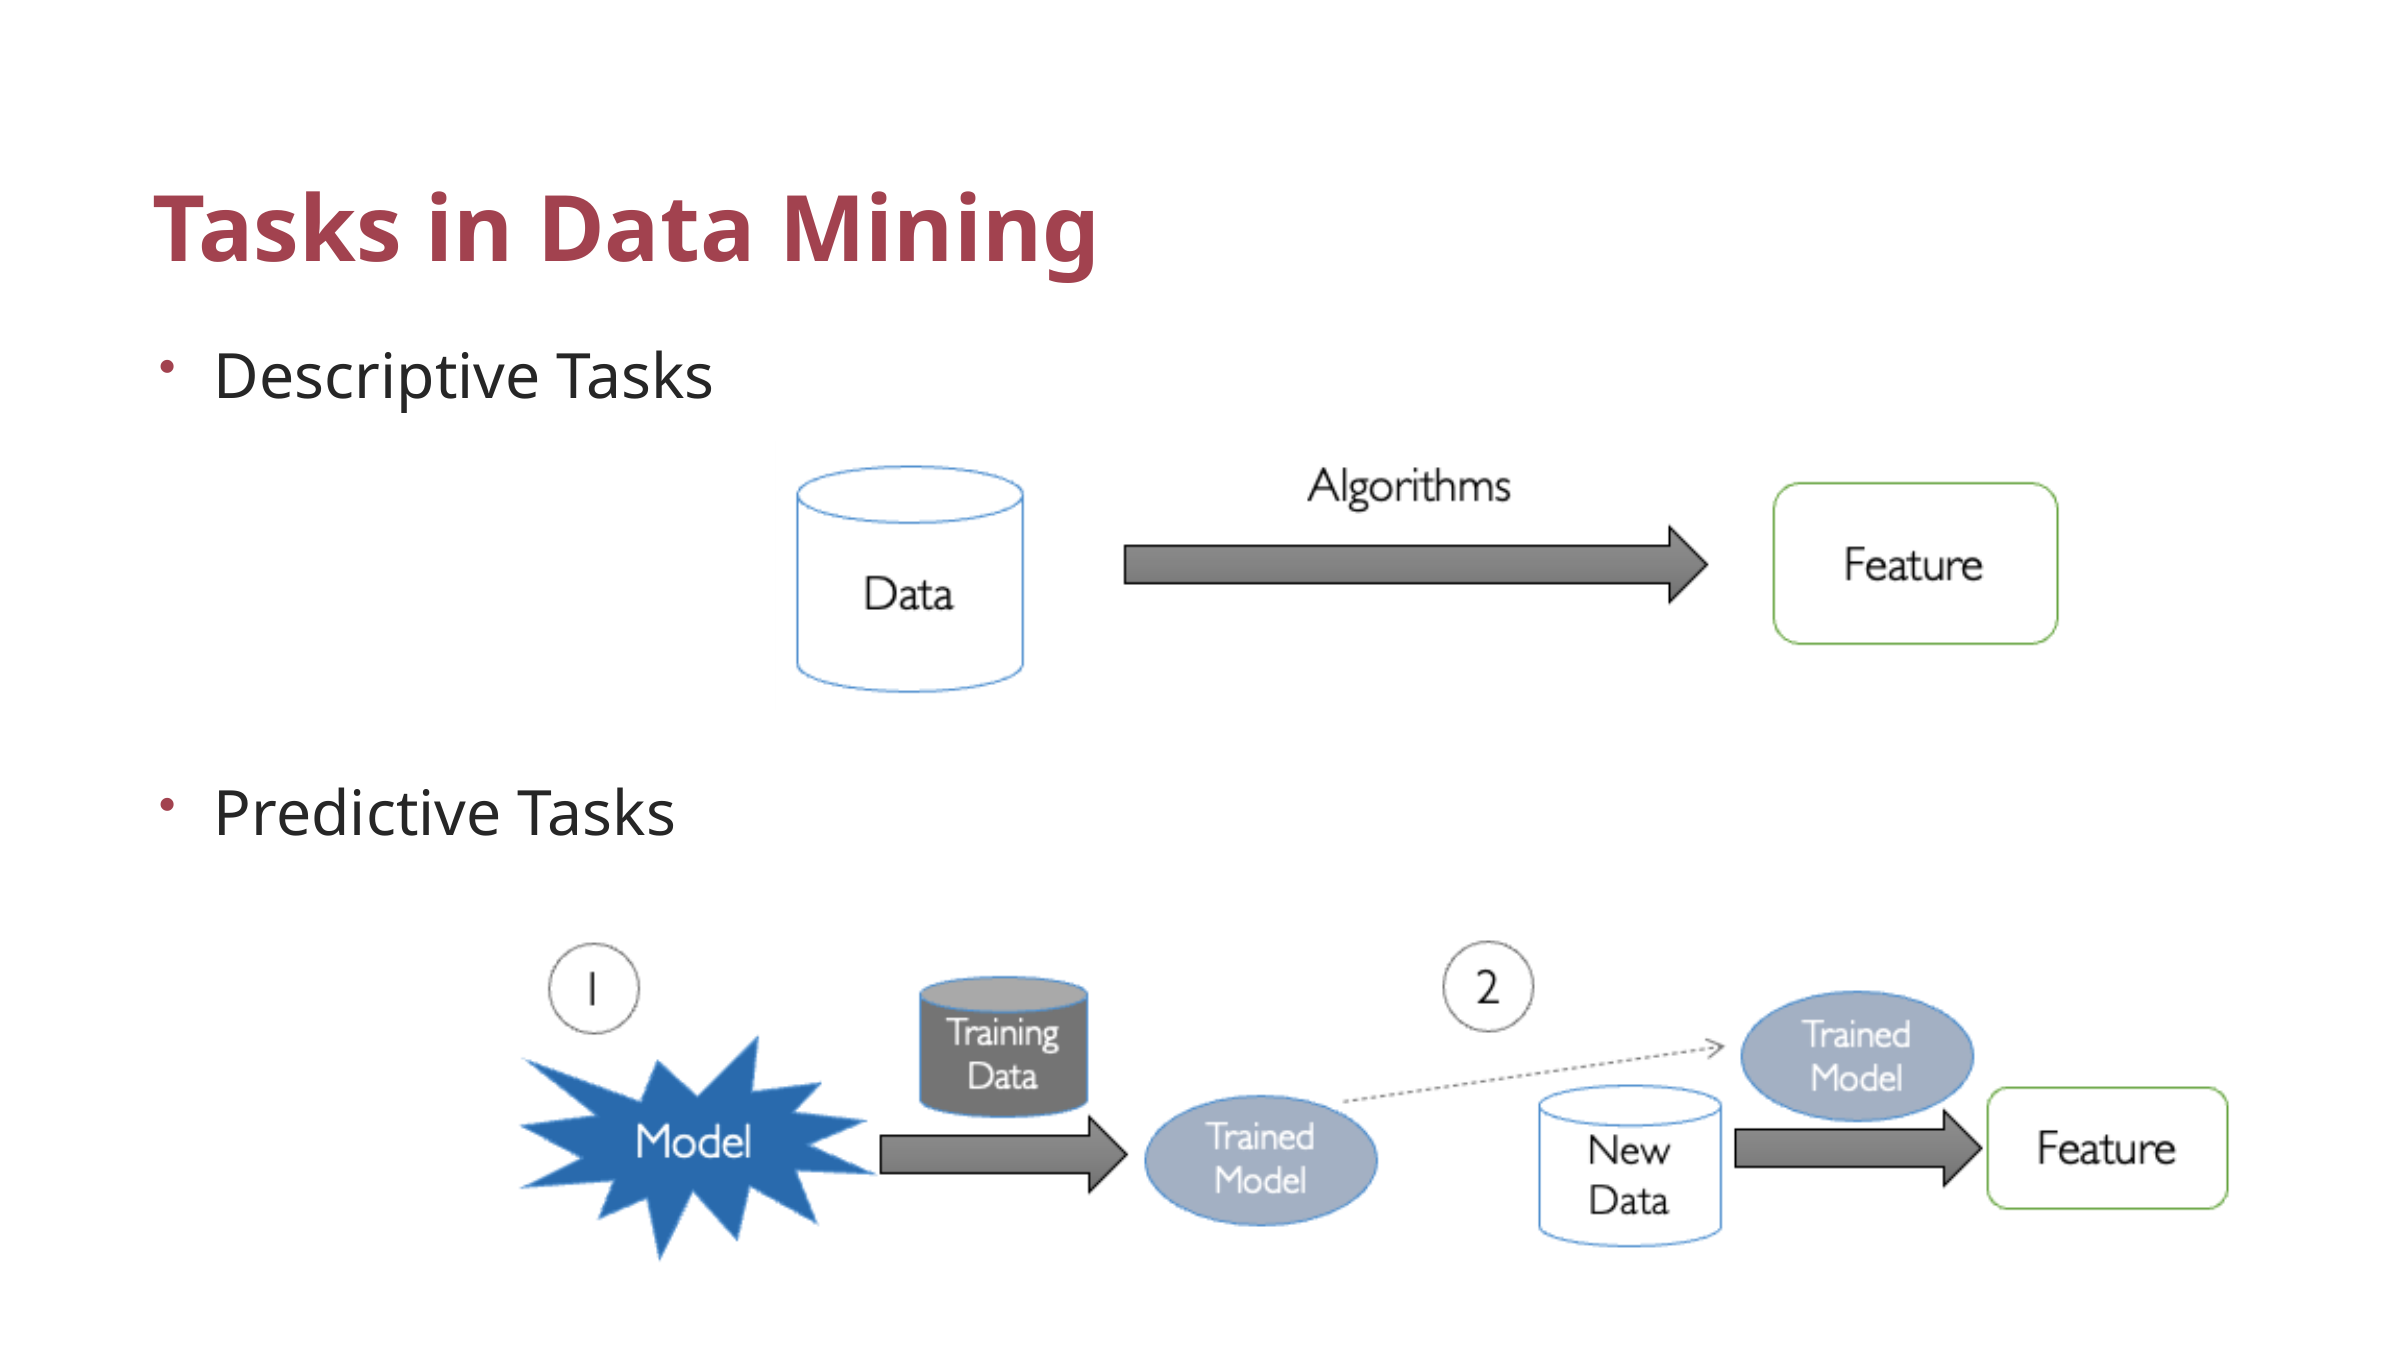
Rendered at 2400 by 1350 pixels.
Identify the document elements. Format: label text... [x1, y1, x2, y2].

title Tasks in Data Mining [137, 54, 2263, 288]
picture [505, 911, 2252, 1277]
picture [774, 440, 2080, 711]
list Descriptive Tasks Predictive Tasks [137, 324, 2263, 1200]
